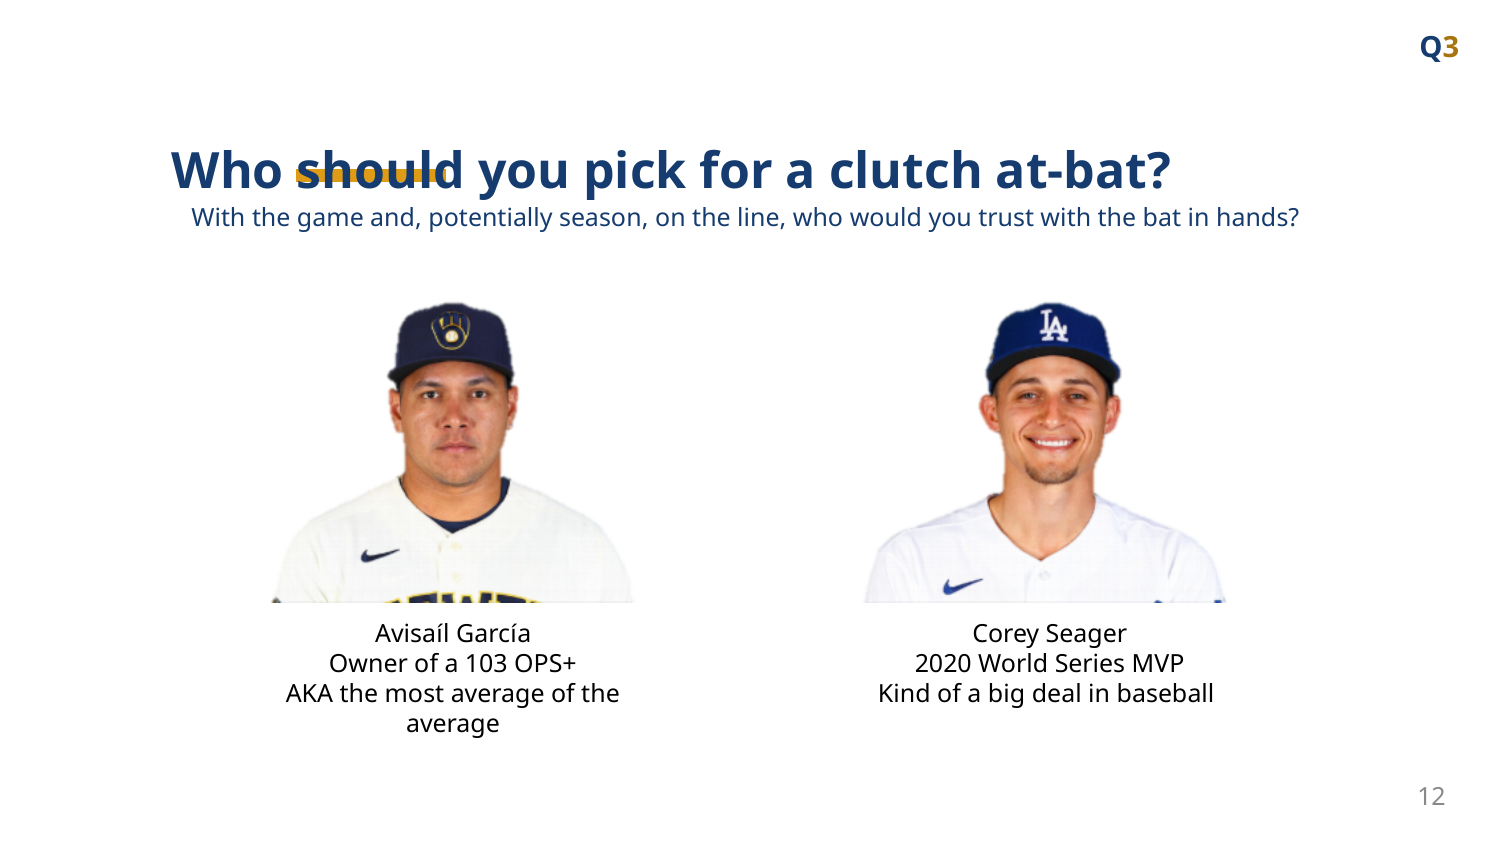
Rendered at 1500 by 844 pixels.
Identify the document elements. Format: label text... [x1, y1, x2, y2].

text_box Corey Seager 2020 World Series MVP Kind of a big deal in baseball [849, 611, 1251, 743]
text_box With the game and, potentially season, on the line, who would you trust with the bat in hands? [176, 183, 1374, 245]
title Who should you pick for a clutch at-bat? [156, 31, 1324, 214]
text_box Q3 [1404, 20, 1475, 71]
text_box Avisaíl García Owner of a 103 OPS+ AKA the most average of the average [221, 610, 685, 743]
picture [220, 265, 686, 603]
picture [817, 265, 1282, 603]
slide_number 12 [1402, 764, 1493, 830]
